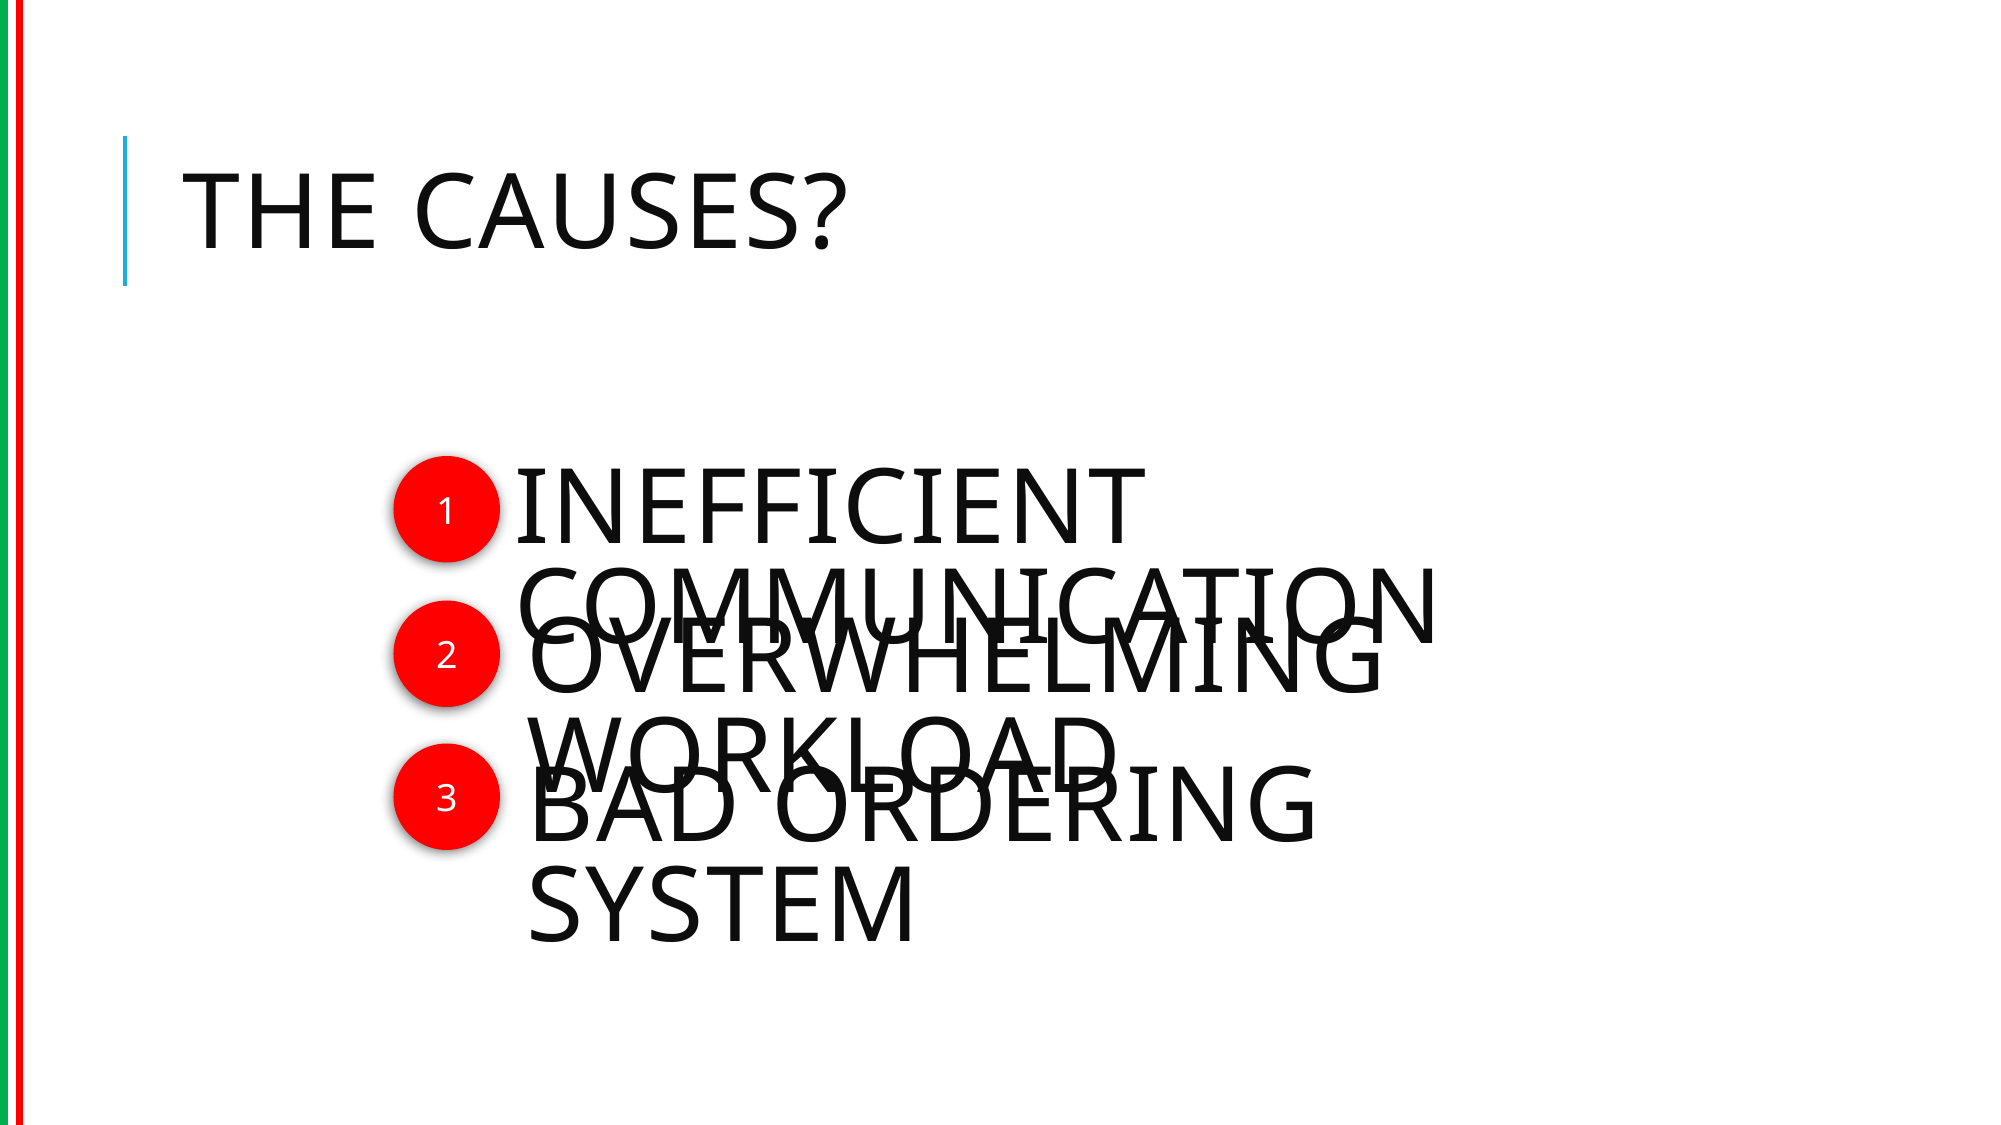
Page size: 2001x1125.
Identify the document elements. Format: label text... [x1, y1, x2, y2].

text_box 2 [393, 600, 500, 708]
text_box 1 [393, 456, 500, 563]
title the causes? [168, 96, 1763, 342]
text_box Overwhelming WOrkload [511, 605, 1504, 729]
text_box 3 [393, 743, 500, 850]
text_box Inefficient Communication [500, 456, 1536, 580]
text_box Bad ordering system [511, 754, 1419, 878]
